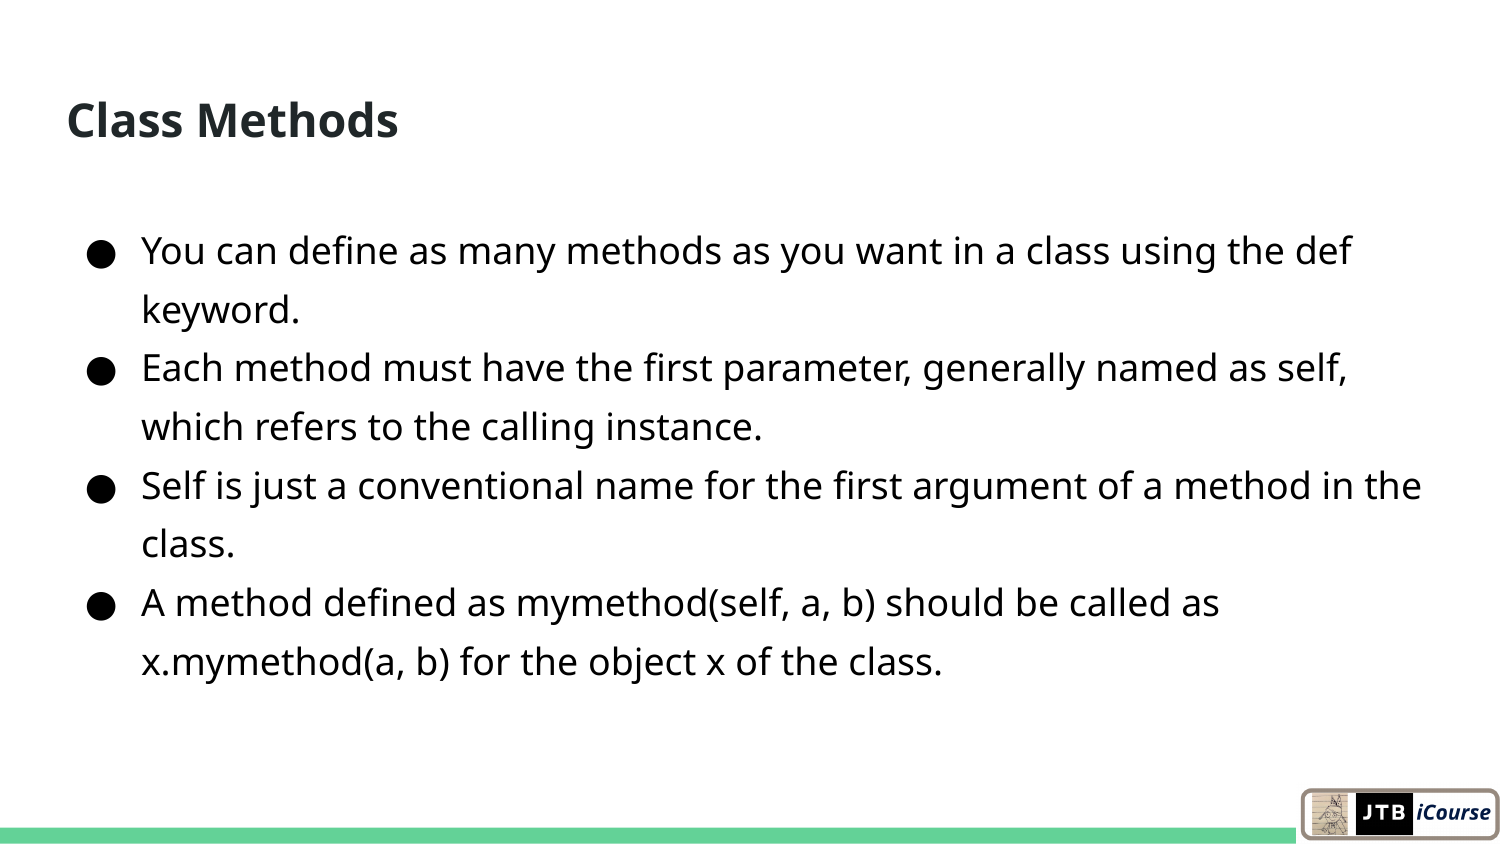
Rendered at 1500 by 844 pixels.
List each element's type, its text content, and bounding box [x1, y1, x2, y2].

picture [1296, 782, 1500, 844]
title Class Methods [51, 72, 1449, 167]
list You can define as many methods as you want in a class using the def keyword. Each method must have the first parameter, generally named as self, which refers to the calling instance. Self is just a conventional name for the first argument of a method in the class. A method defined as mymethod(self, a, b) should be called as x.mymethod(a, b) for the object x of the class. [51, 202, 1449, 746]
